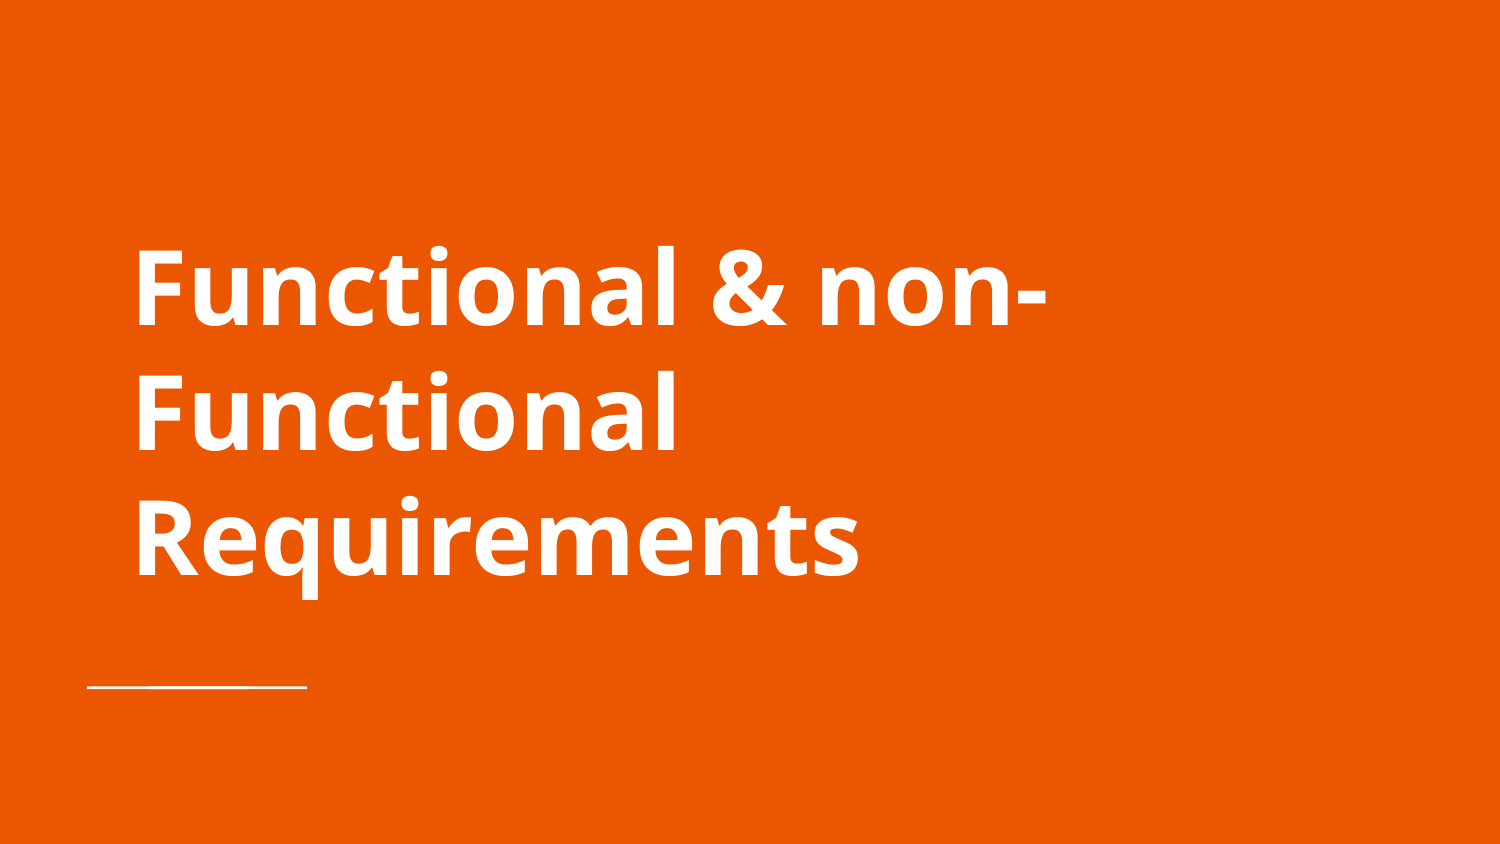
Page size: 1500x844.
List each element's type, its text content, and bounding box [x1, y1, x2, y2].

title Functional & non-Functional Requirements [115, 278, 1450, 665]
